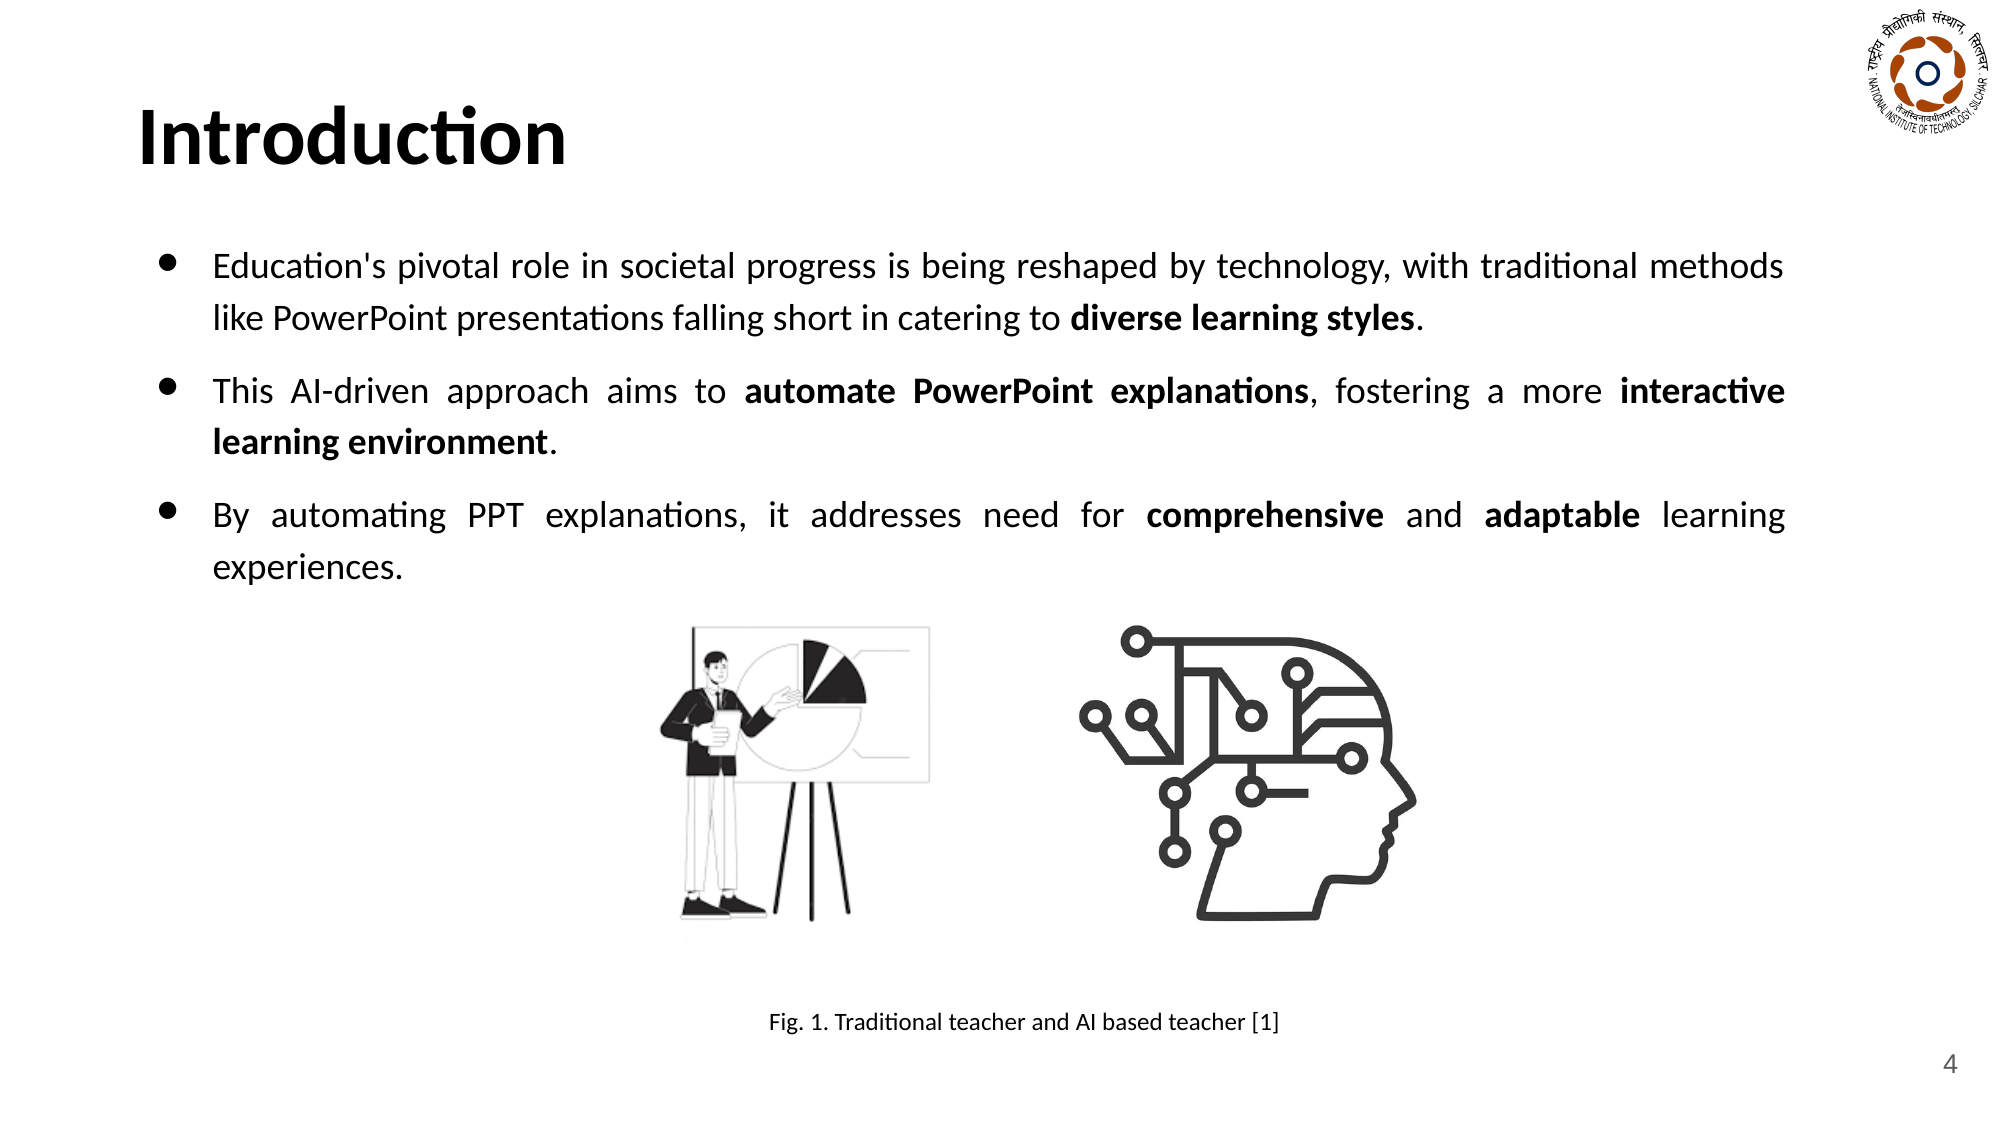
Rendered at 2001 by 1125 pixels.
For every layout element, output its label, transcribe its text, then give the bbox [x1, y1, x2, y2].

text_box Introduction [122, 73, 1928, 189]
text_box Education's pivotal role in societal progress is being reshaped by technology, with traditional methods like PowerPoint presentations falling short in catering to diverse learning styles. This AI-driven approach aims to automate PowerPoint explanations, fostering a more interactive learning environment. By automating PPT explanations, it addresses need for comprehensive and adaptable learning experiences. [122, 227, 1801, 595]
text_box Fig. 1. Traditional teacher and AI based teacher [1] [694, 990, 1356, 1051]
picture [1047, 572, 1450, 976]
picture [619, 597, 972, 950]
picture [1856, 0, 2000, 144]
slide_number ‹#› [1853, 1019, 1974, 1106]
